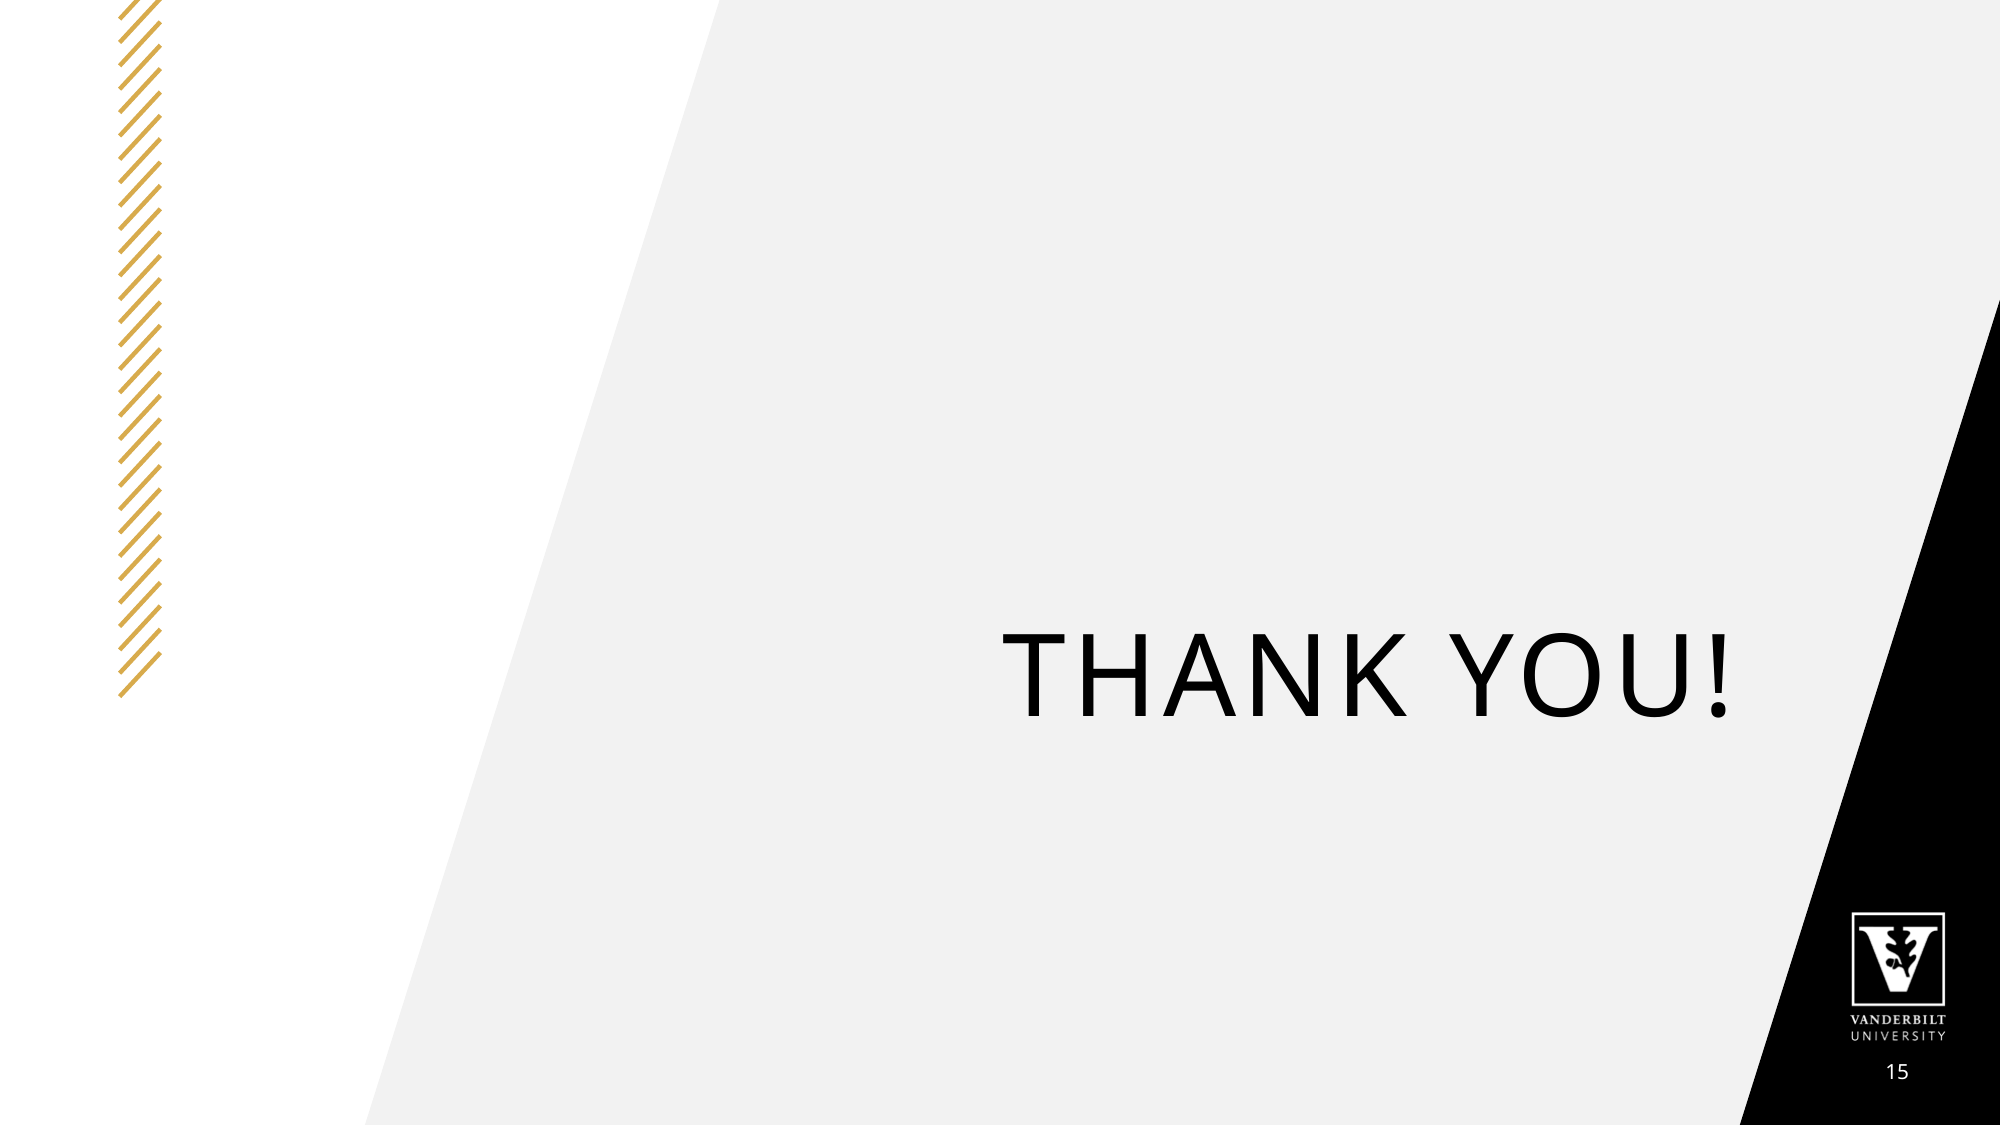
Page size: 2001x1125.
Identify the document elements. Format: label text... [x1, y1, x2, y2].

title Thank you! [626, 280, 1750, 749]
slide_number 15 [1851, 1042, 1943, 1103]
picture [1850, 912, 1946, 1041]
